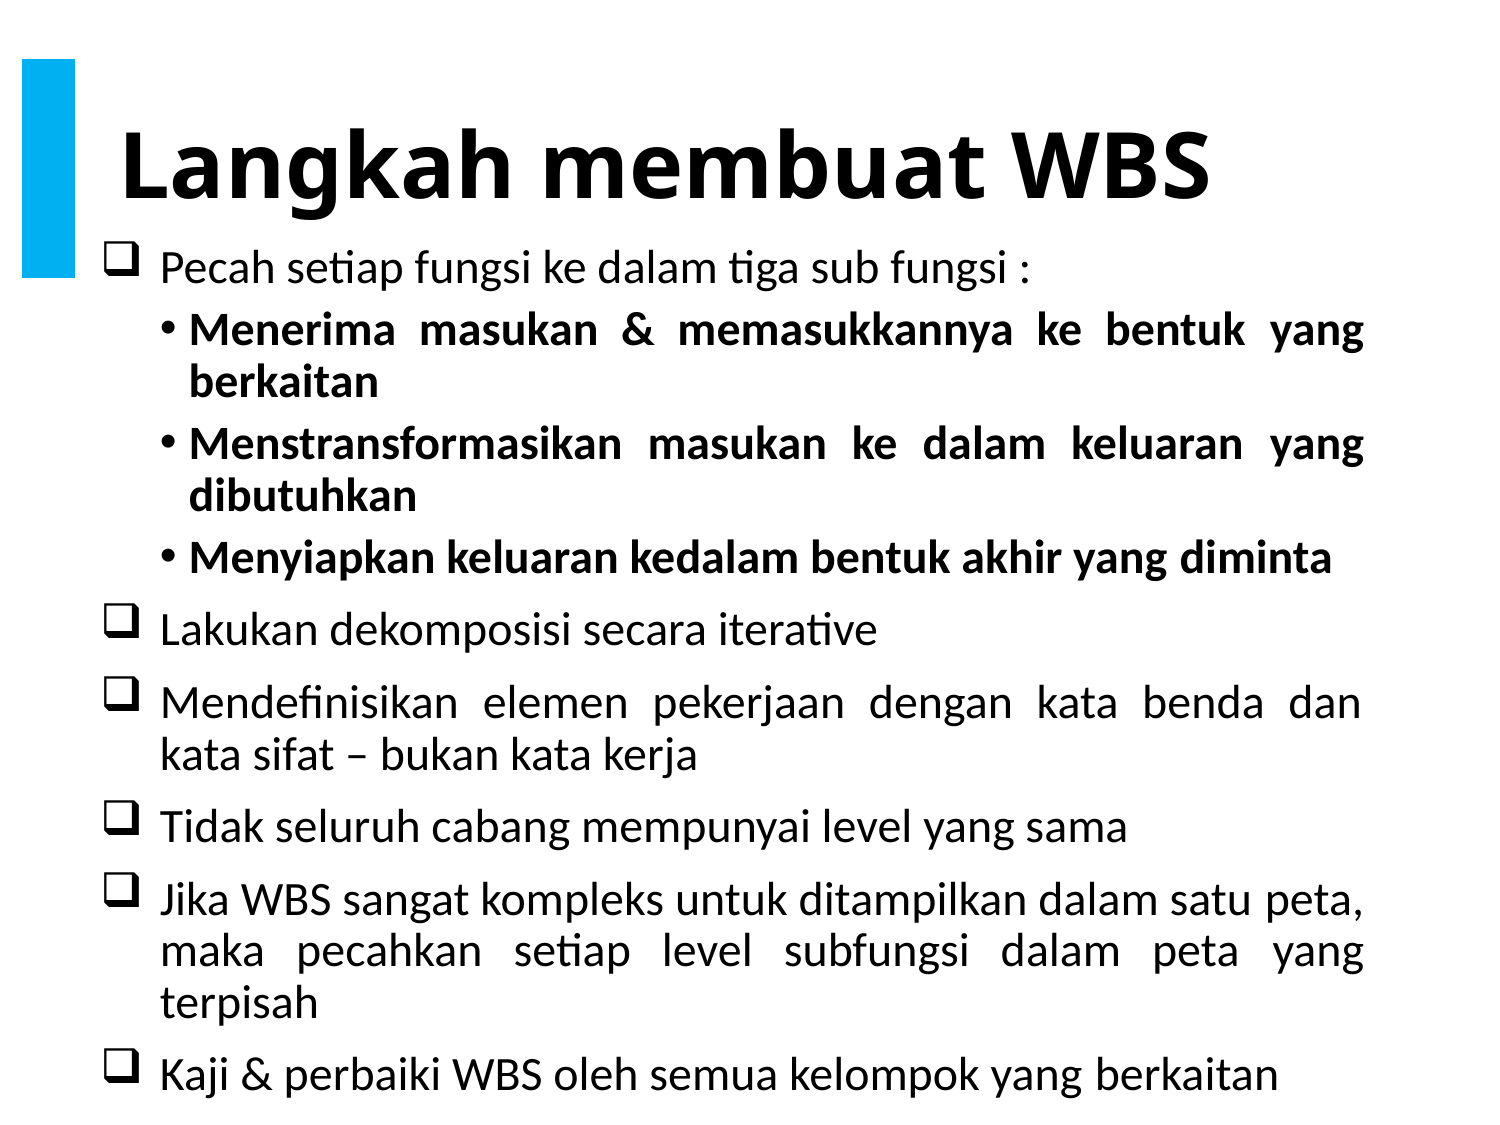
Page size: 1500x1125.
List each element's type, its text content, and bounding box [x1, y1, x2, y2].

list Pecah setiap fungsi ke dalam tiga sub fungsi : Menerima masukan & memasukkannya ke bentuk yang berkaitan Menstransformasikan masukan ke dalam keluaran yang dibutuhkan Menyiapkan keluaran kedalam bentuk akhir yang diminta Lakukan dekomposisi secara iterative Mendefinisikan elemen pekerjaan dengan kata benda dan kata sifat – bukan kata kerja Tidak seluruh cabang mempunyai level yang sama Jika WBS sangat kompleks untuk ditampilkan dalam satu peta, maka pecahkan setiap level subfungsi dalam peta yang terpisah Kaji & perbaiki WBS oleh semua kelompok yang berkaitan [85, 234, 1380, 971]
title Langkah membuat WBS [103, 59, 1397, 278]
